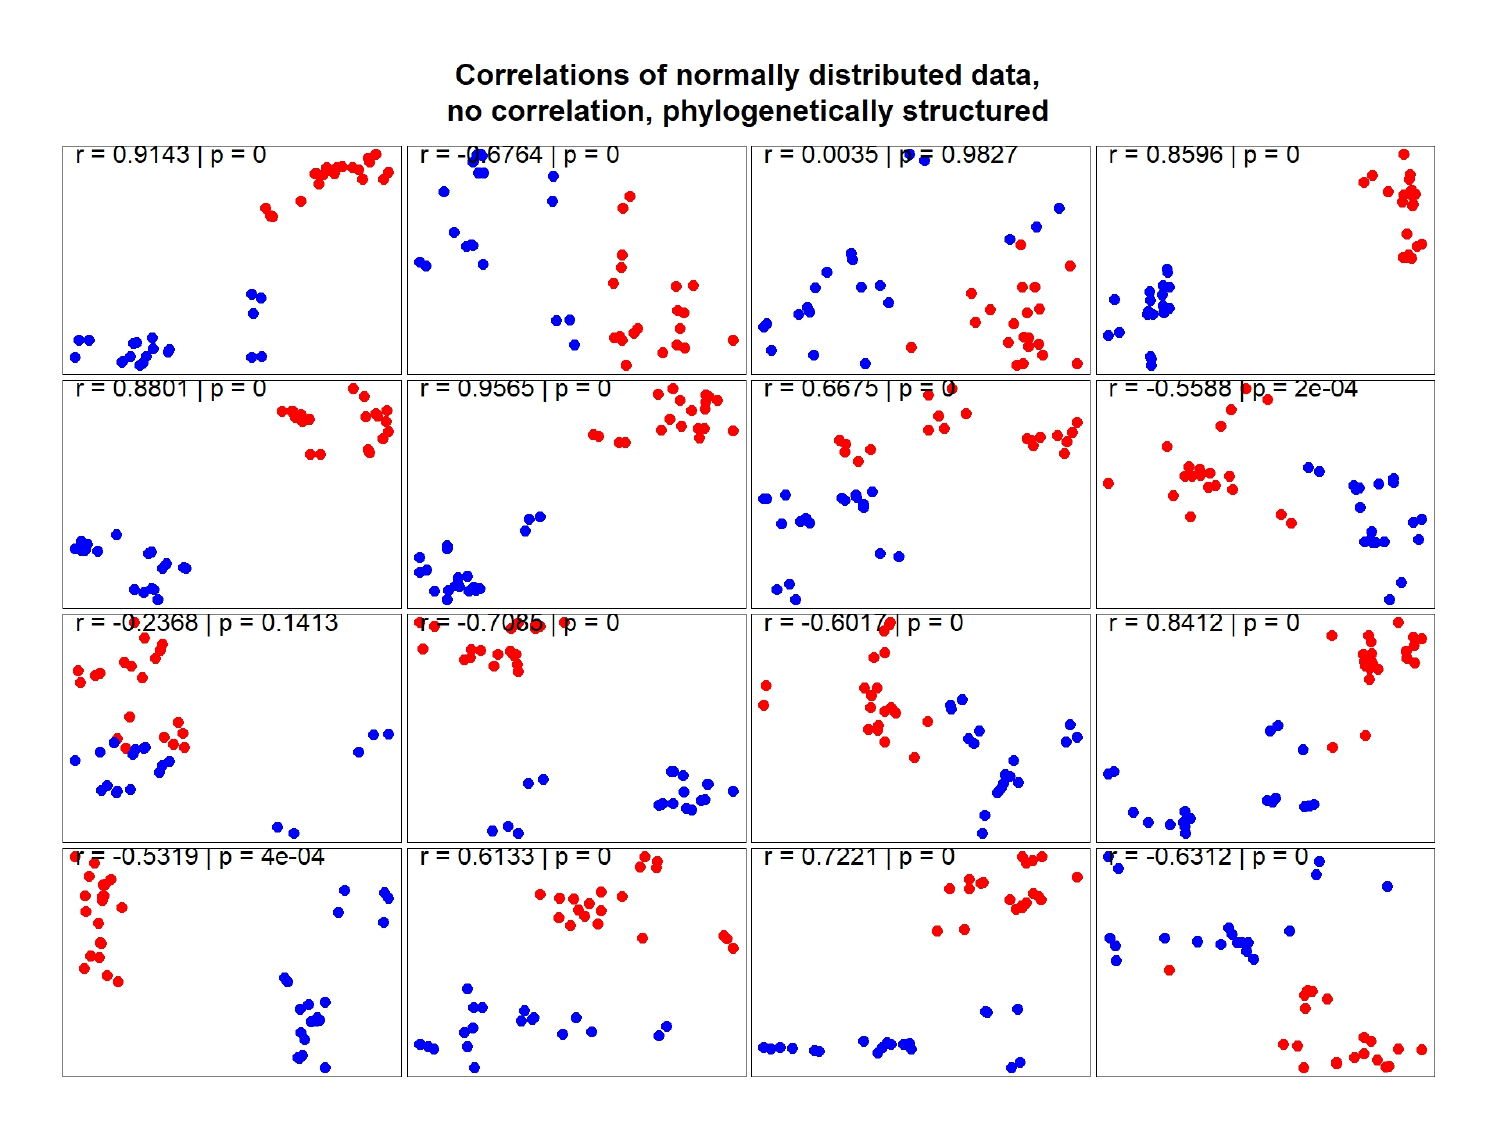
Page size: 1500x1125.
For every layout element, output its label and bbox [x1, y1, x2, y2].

picture [45, 39, 1453, 1095]
